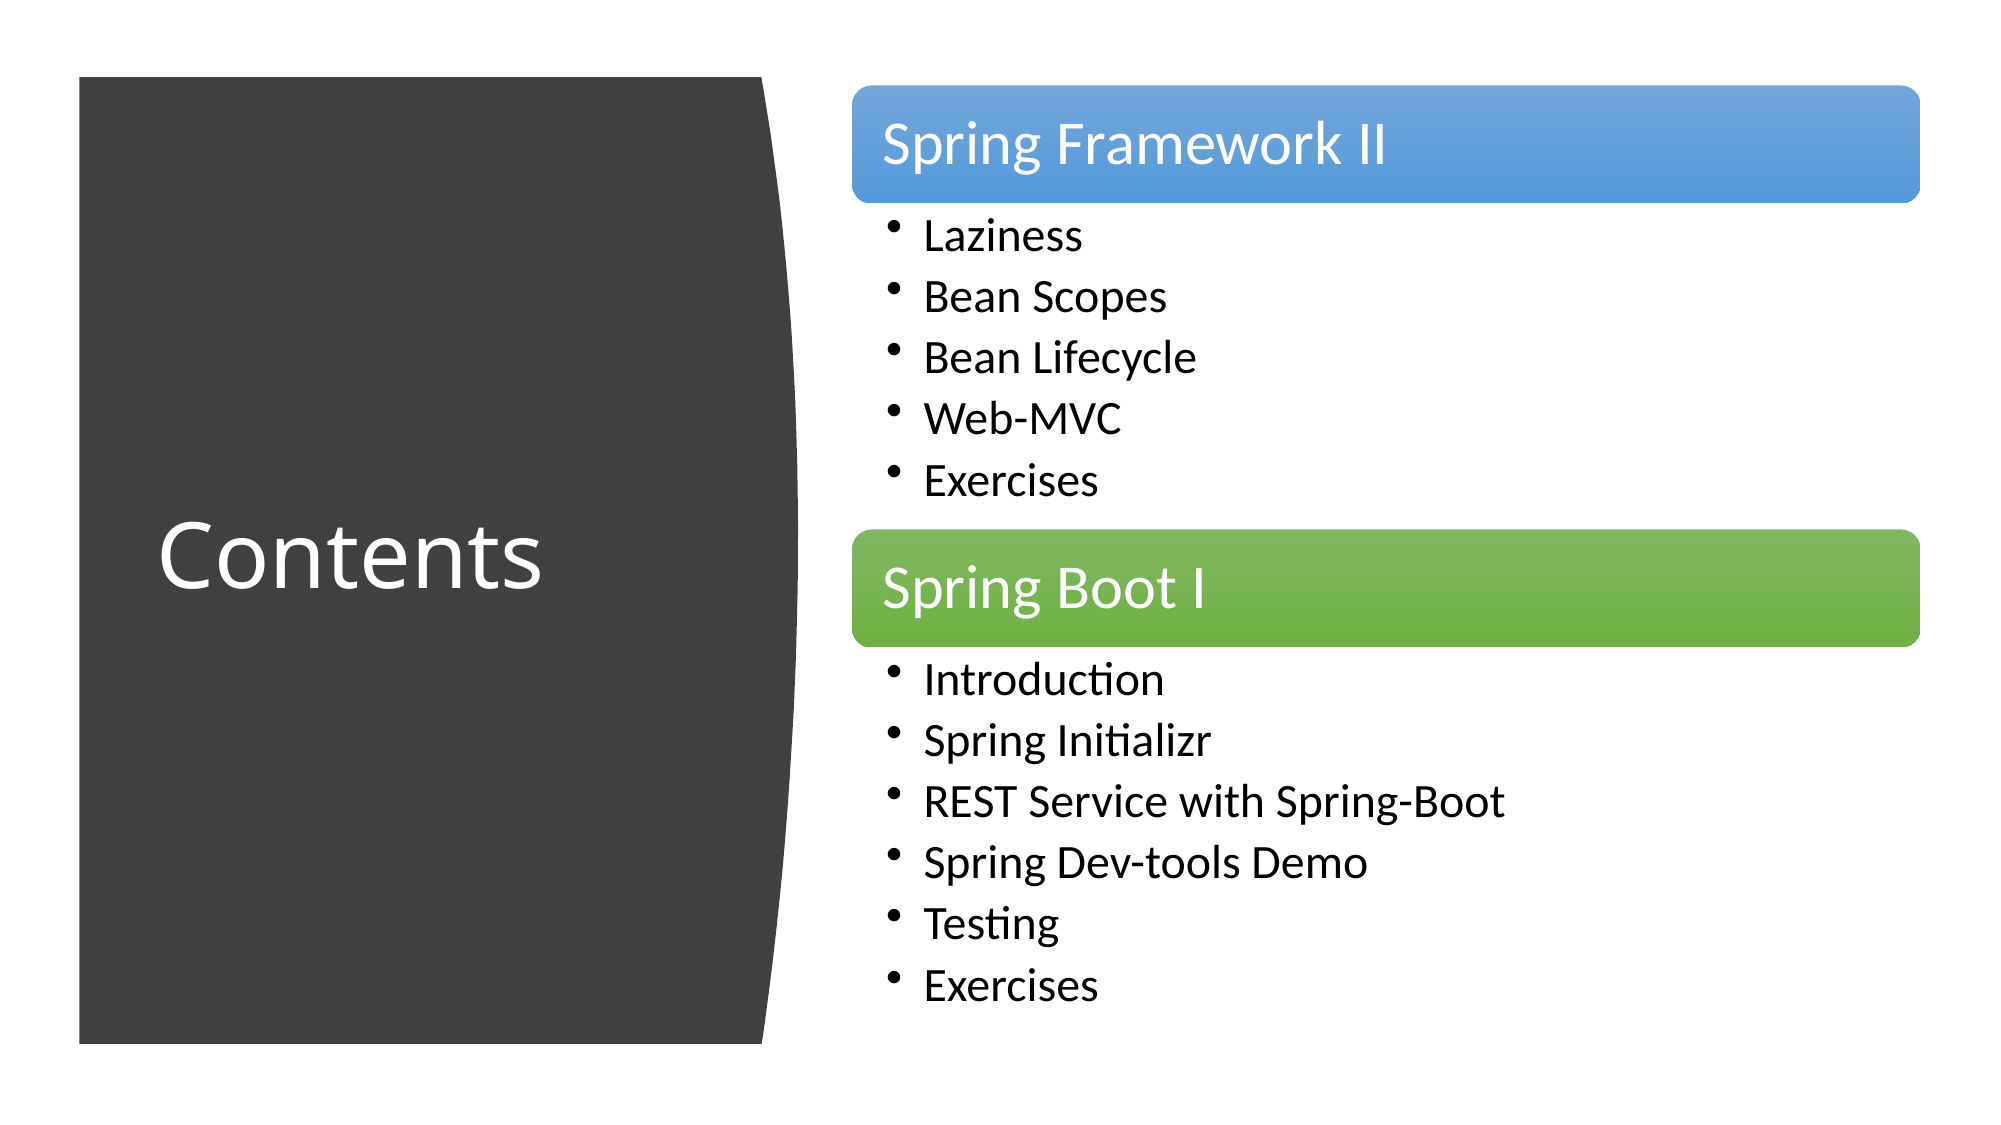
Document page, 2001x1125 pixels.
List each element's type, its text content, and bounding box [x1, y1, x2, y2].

text_box [78, 76, 800, 1045]
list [852, 77, 1921, 1043]
title Contents [141, 166, 702, 953]
